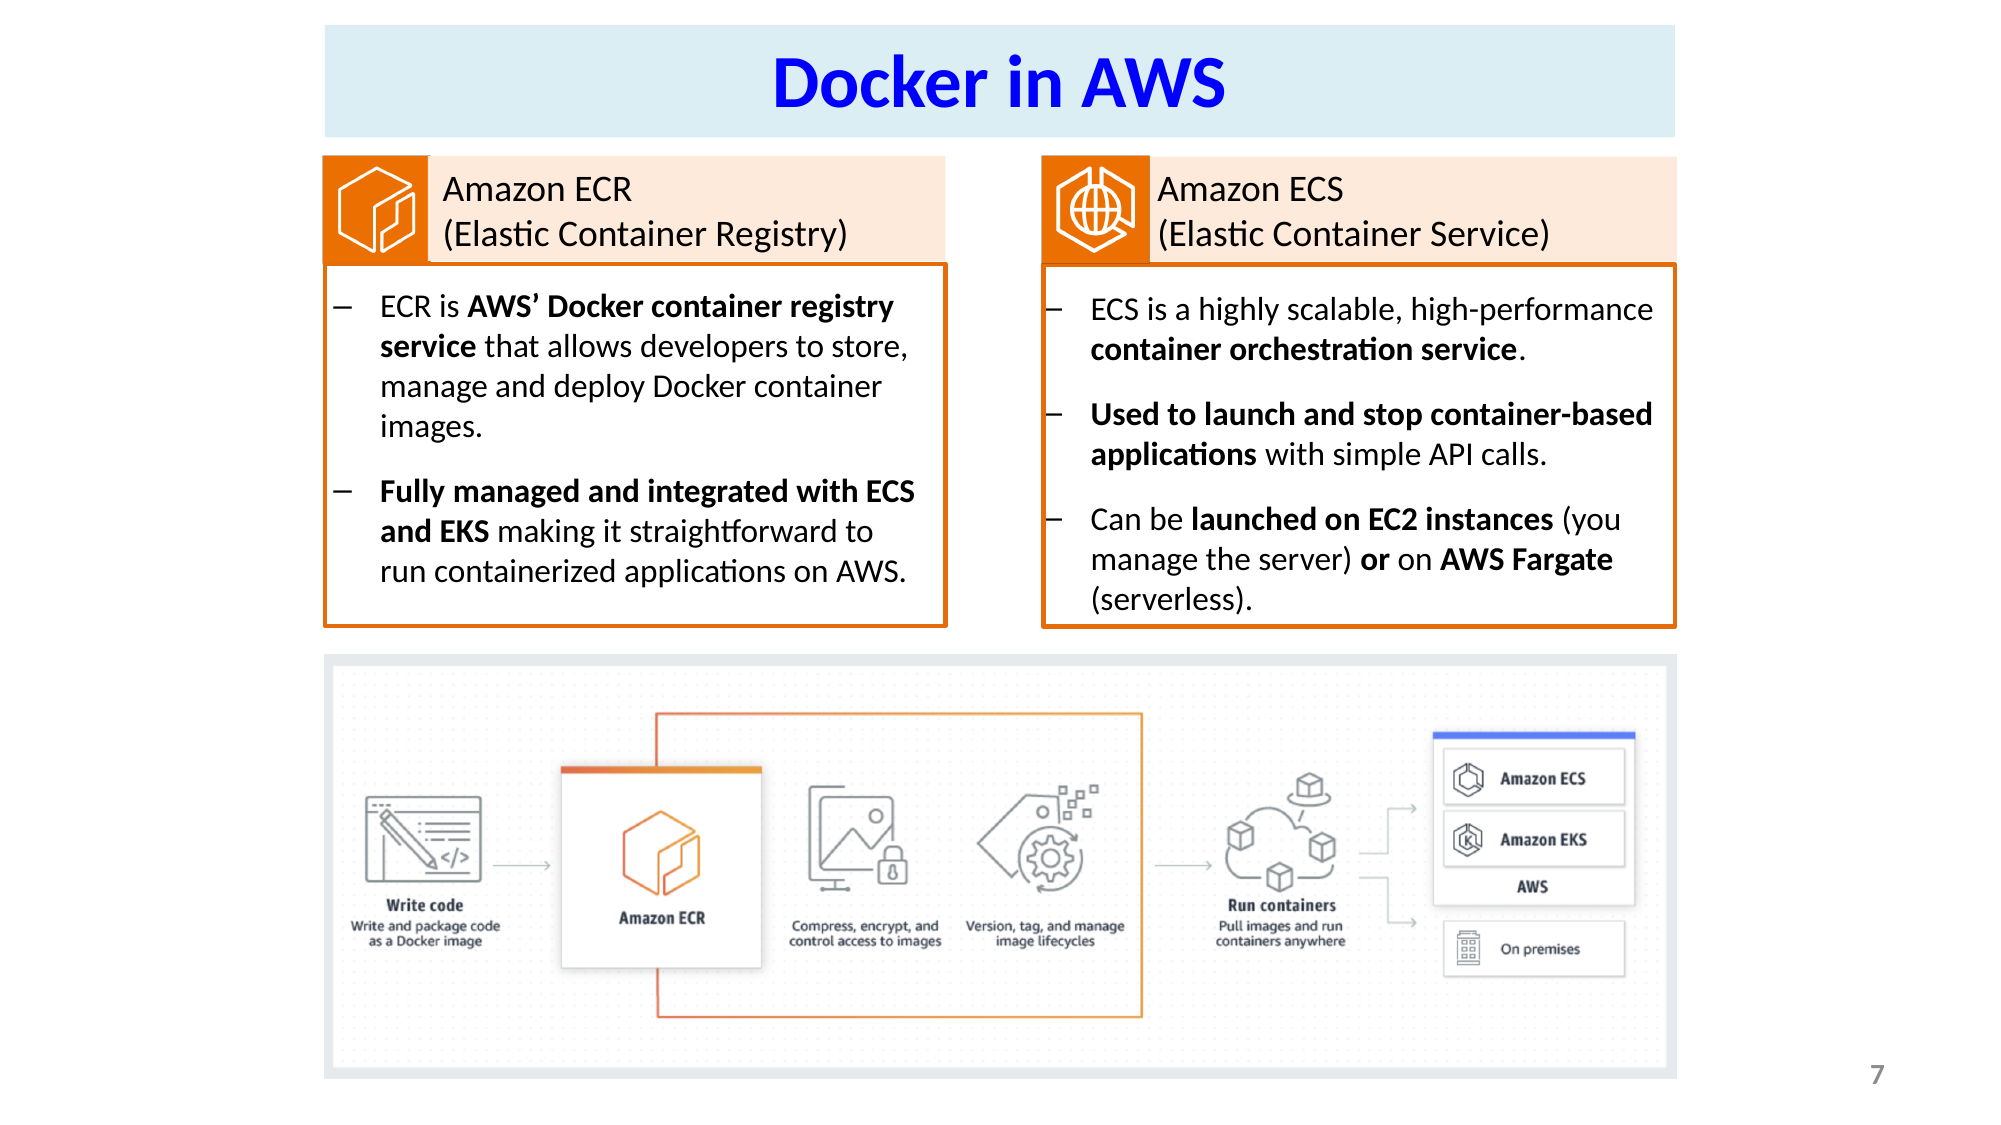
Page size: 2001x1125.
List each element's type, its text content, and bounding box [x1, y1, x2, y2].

picture [307, 140, 445, 278]
picture [324, 654, 1678, 1080]
picture [1027, 140, 1165, 278]
text_box [1041, 263, 1677, 629]
list ECR is AWS’ Docker container registry service that allows developers to store, manage and deploy Docker container images. Fully managed and integrated with ECS and EKS making it straightforward to run containerized applications on AWS. [243, 277, 941, 652]
text_box ECS is a highly scalable, high-performance container orchestration service. Used to launch and stop container-based applications with simple API calls. Can be launched on EC2 instances (you manage the server) or on AWS Fargate (serverless). [953, 279, 1697, 818]
slide_number 7 [1749, 1042, 1900, 1103]
text_box Docker in AWS [324, 24, 1675, 138]
text_box [323, 262, 948, 628]
text_box Amazon ECR (Elastic Container Registry) [448, 154, 948, 262]
text_box Amazon ECS (Elastic Container Service) [1170, 155, 1679, 263]
